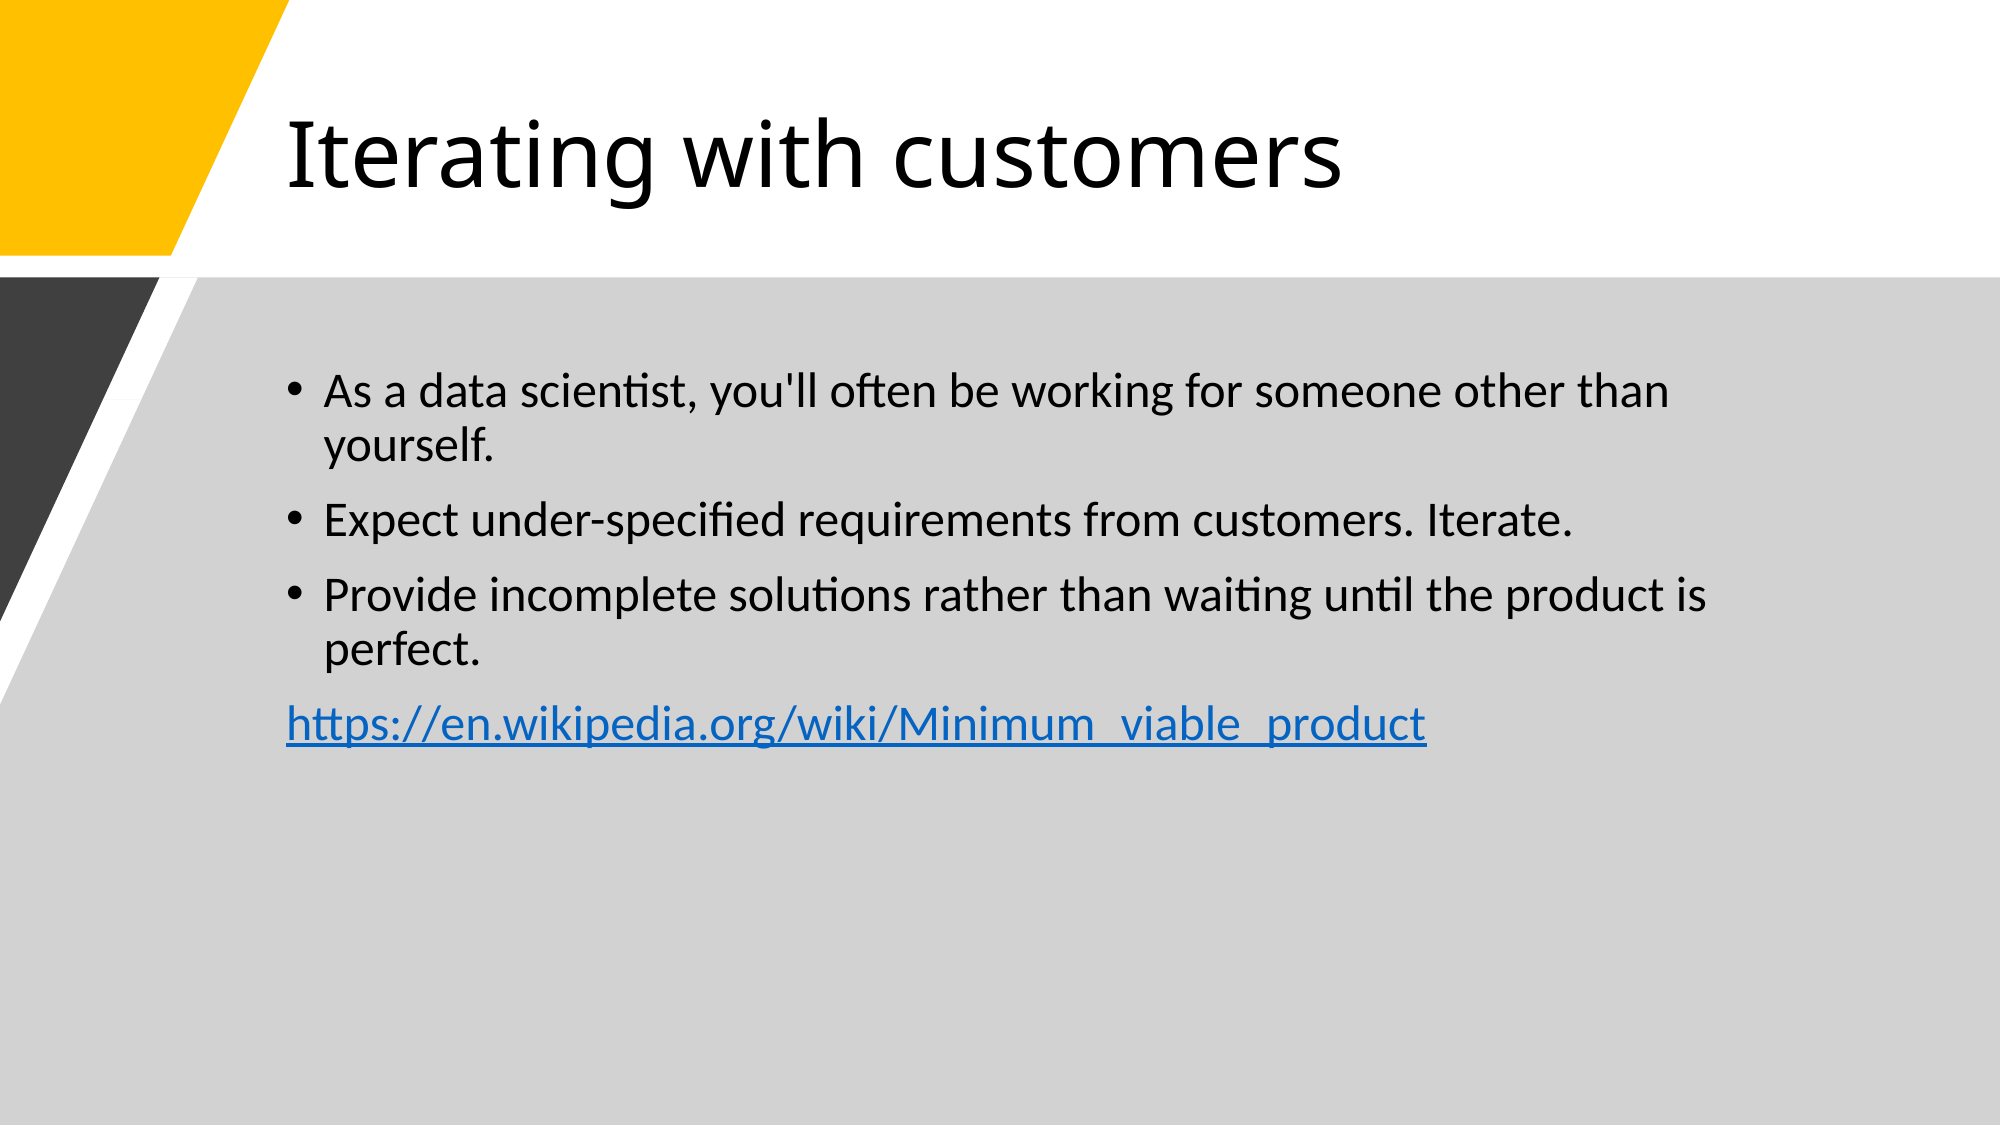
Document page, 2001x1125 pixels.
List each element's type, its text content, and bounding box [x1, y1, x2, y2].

text_box [0, 0, 291, 257]
list As a data scientist, you'll often be working for someone other than yourself. Expect under-specified requirements from customers. Iterate. Provide incomplete solutions rather than waiting until the product is perfect. https://en.wikipedia.org/wiki/Minimum_viable_product [271, 356, 1808, 1020]
text_box [0, 276, 162, 622]
text_box [0, 276, 2000, 1125]
title Iterating with customers [271, 60, 1808, 255]
